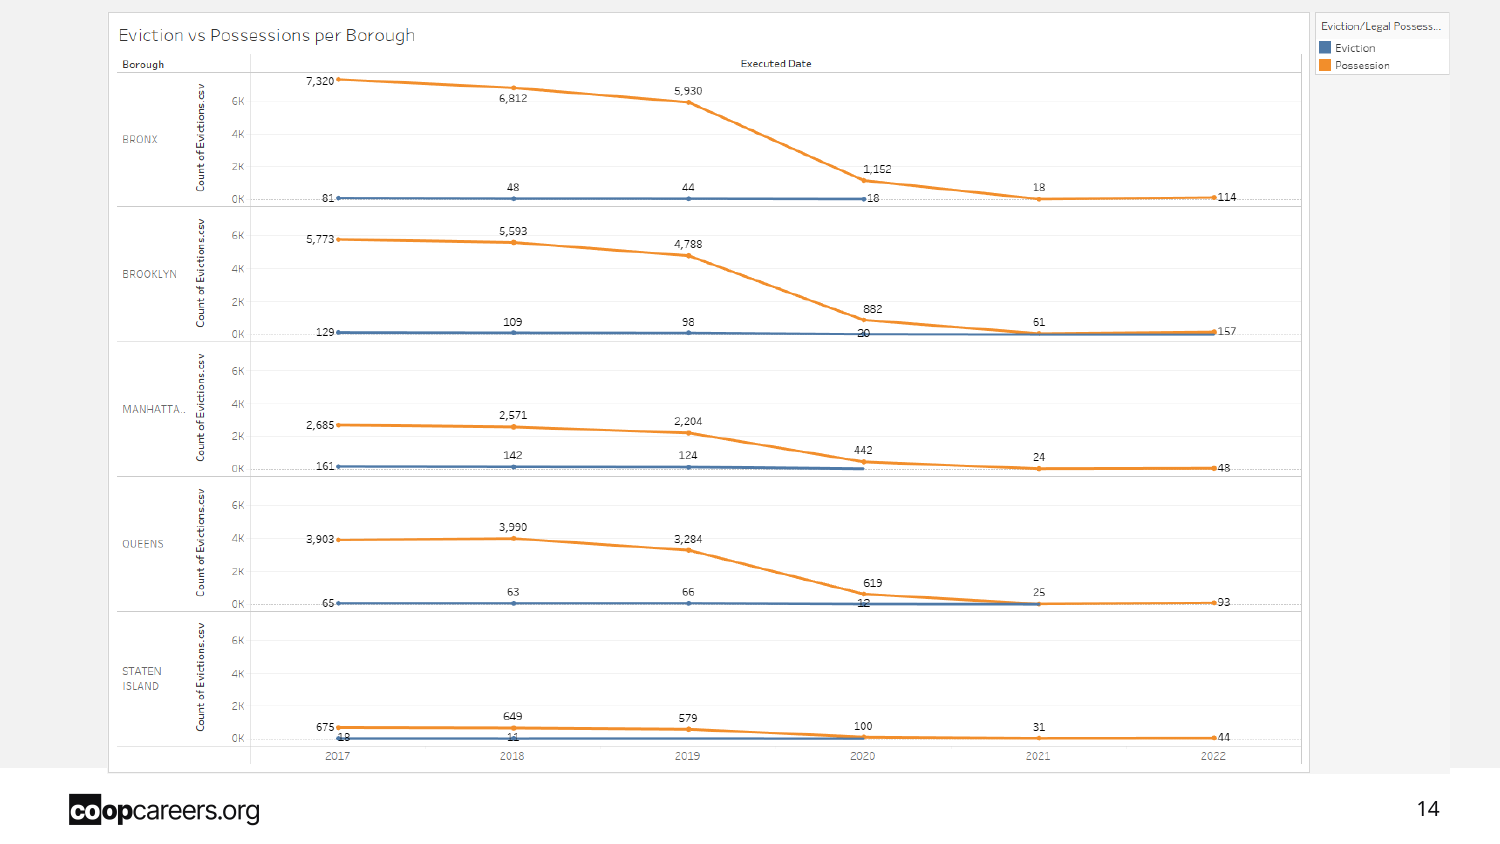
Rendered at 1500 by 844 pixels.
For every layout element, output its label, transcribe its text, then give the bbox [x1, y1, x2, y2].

picture [51, 12, 1451, 844]
slide_number ‹#› [1364, 777, 1455, 842]
